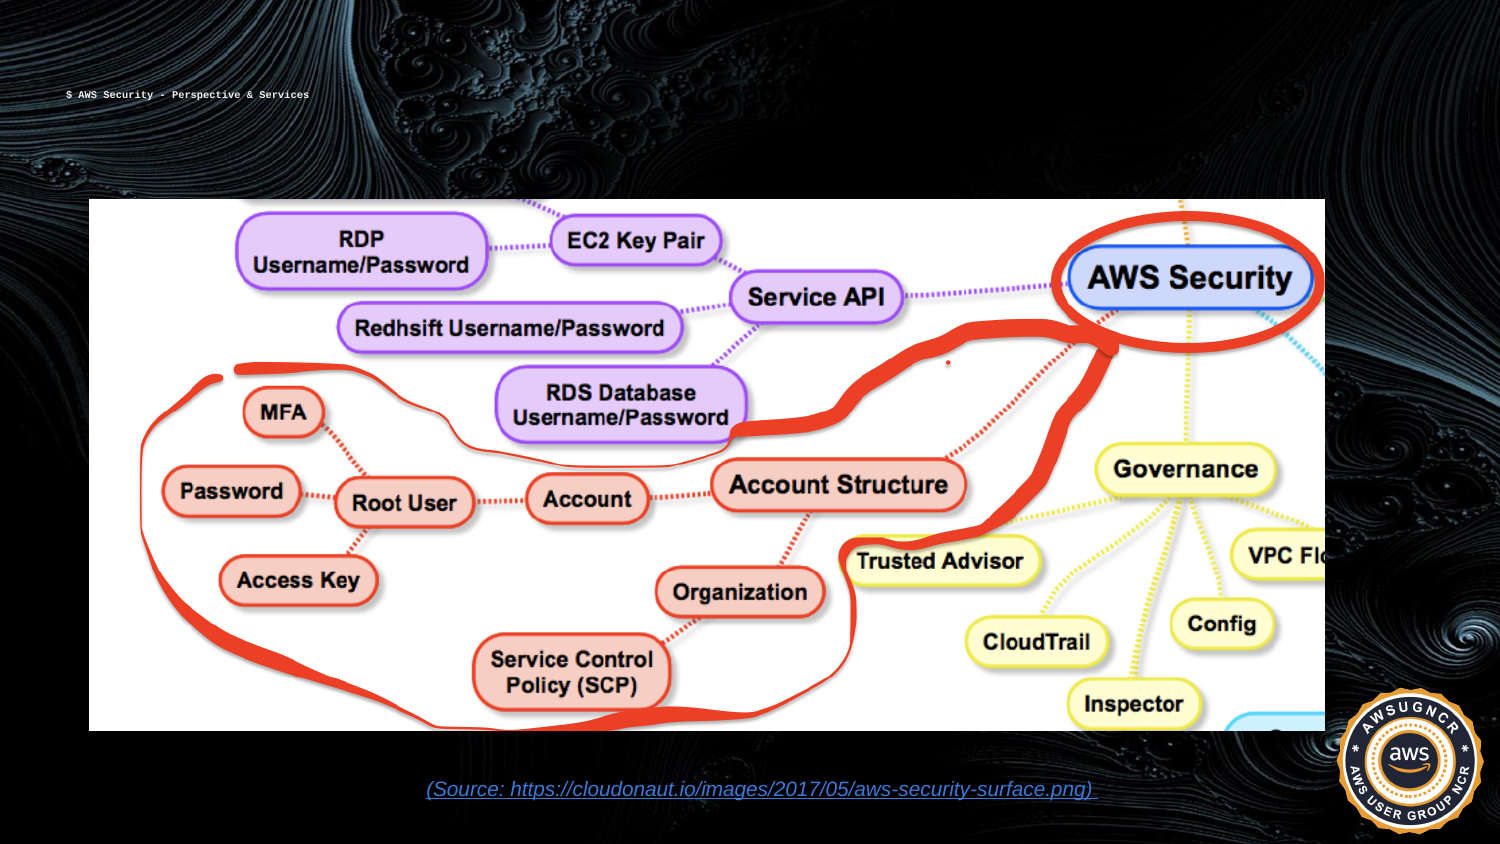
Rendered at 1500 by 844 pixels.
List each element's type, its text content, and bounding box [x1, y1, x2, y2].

text_box (Source: https://cloudonaut.io/images/2017/05/aws-security-surface.png) [264, 762, 1260, 814]
picture [0, 0, 1500, 844]
title $ AWS Security - Perspective & Services [51, 72, 1449, 167]
